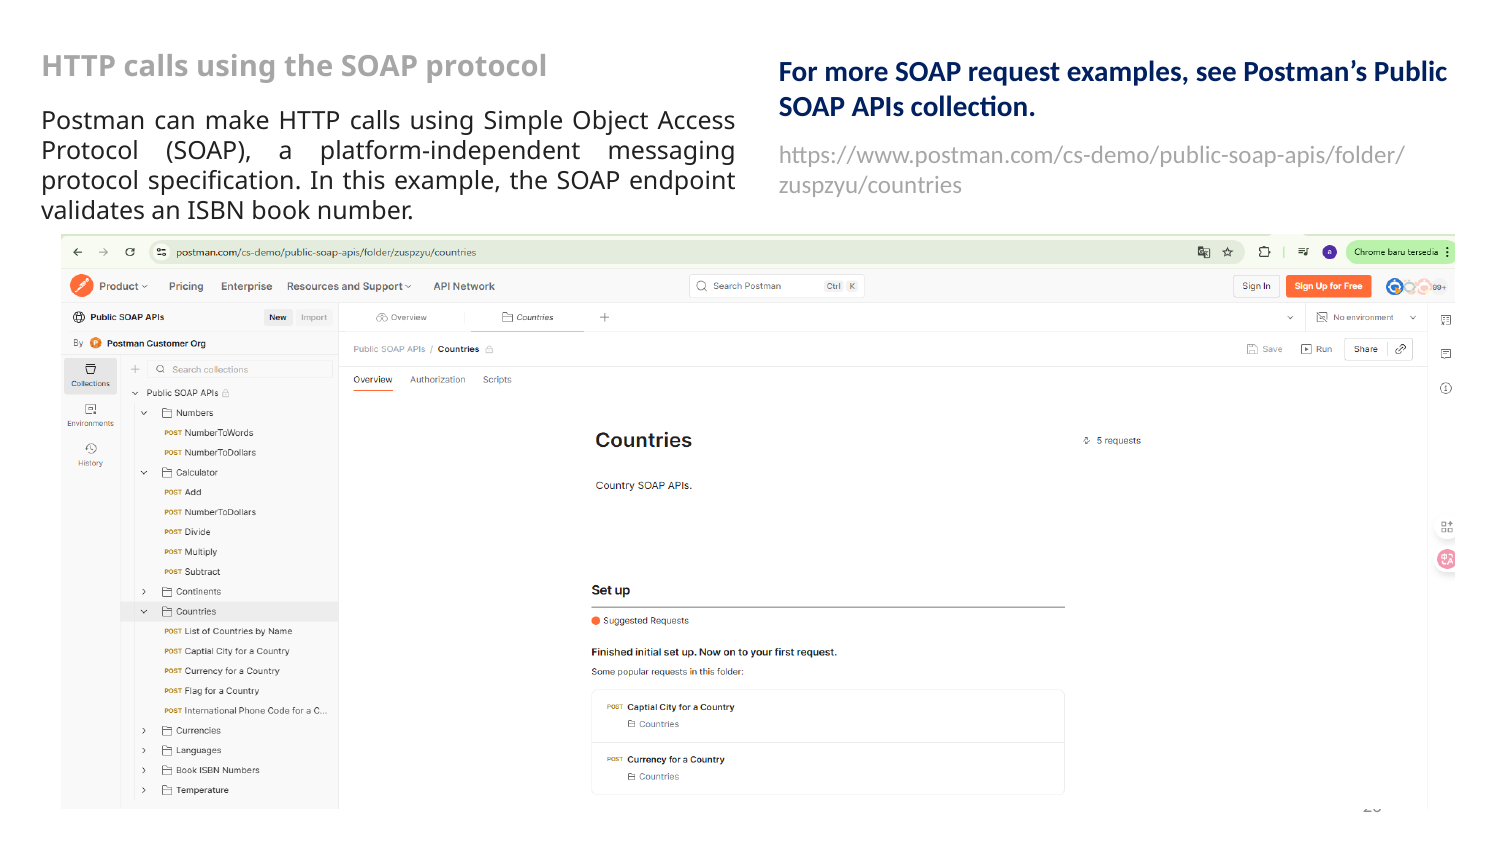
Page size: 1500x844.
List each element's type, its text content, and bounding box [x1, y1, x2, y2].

title HTTP calls using the SOAP protocol [26, 31, 583, 103]
slide_number 26 [1059, 809, 1397, 827]
picture [61, 234, 1455, 809]
text_box For more SOAP request examples, see Postman’s Public SOAP APIs collection. [763, 45, 1500, 130]
text_box https://www.postman.com/cs-demo/public-soap-apis/folder/zuspzyu/countries [763, 130, 1500, 206]
text_box Postman can make HTTP calls using Simple Object Access Protocol (SOAP), a platform-independent messaging protocol specification. In this example, the SOAP endpoint validates an ISBN book number. [26, 105, 752, 233]
